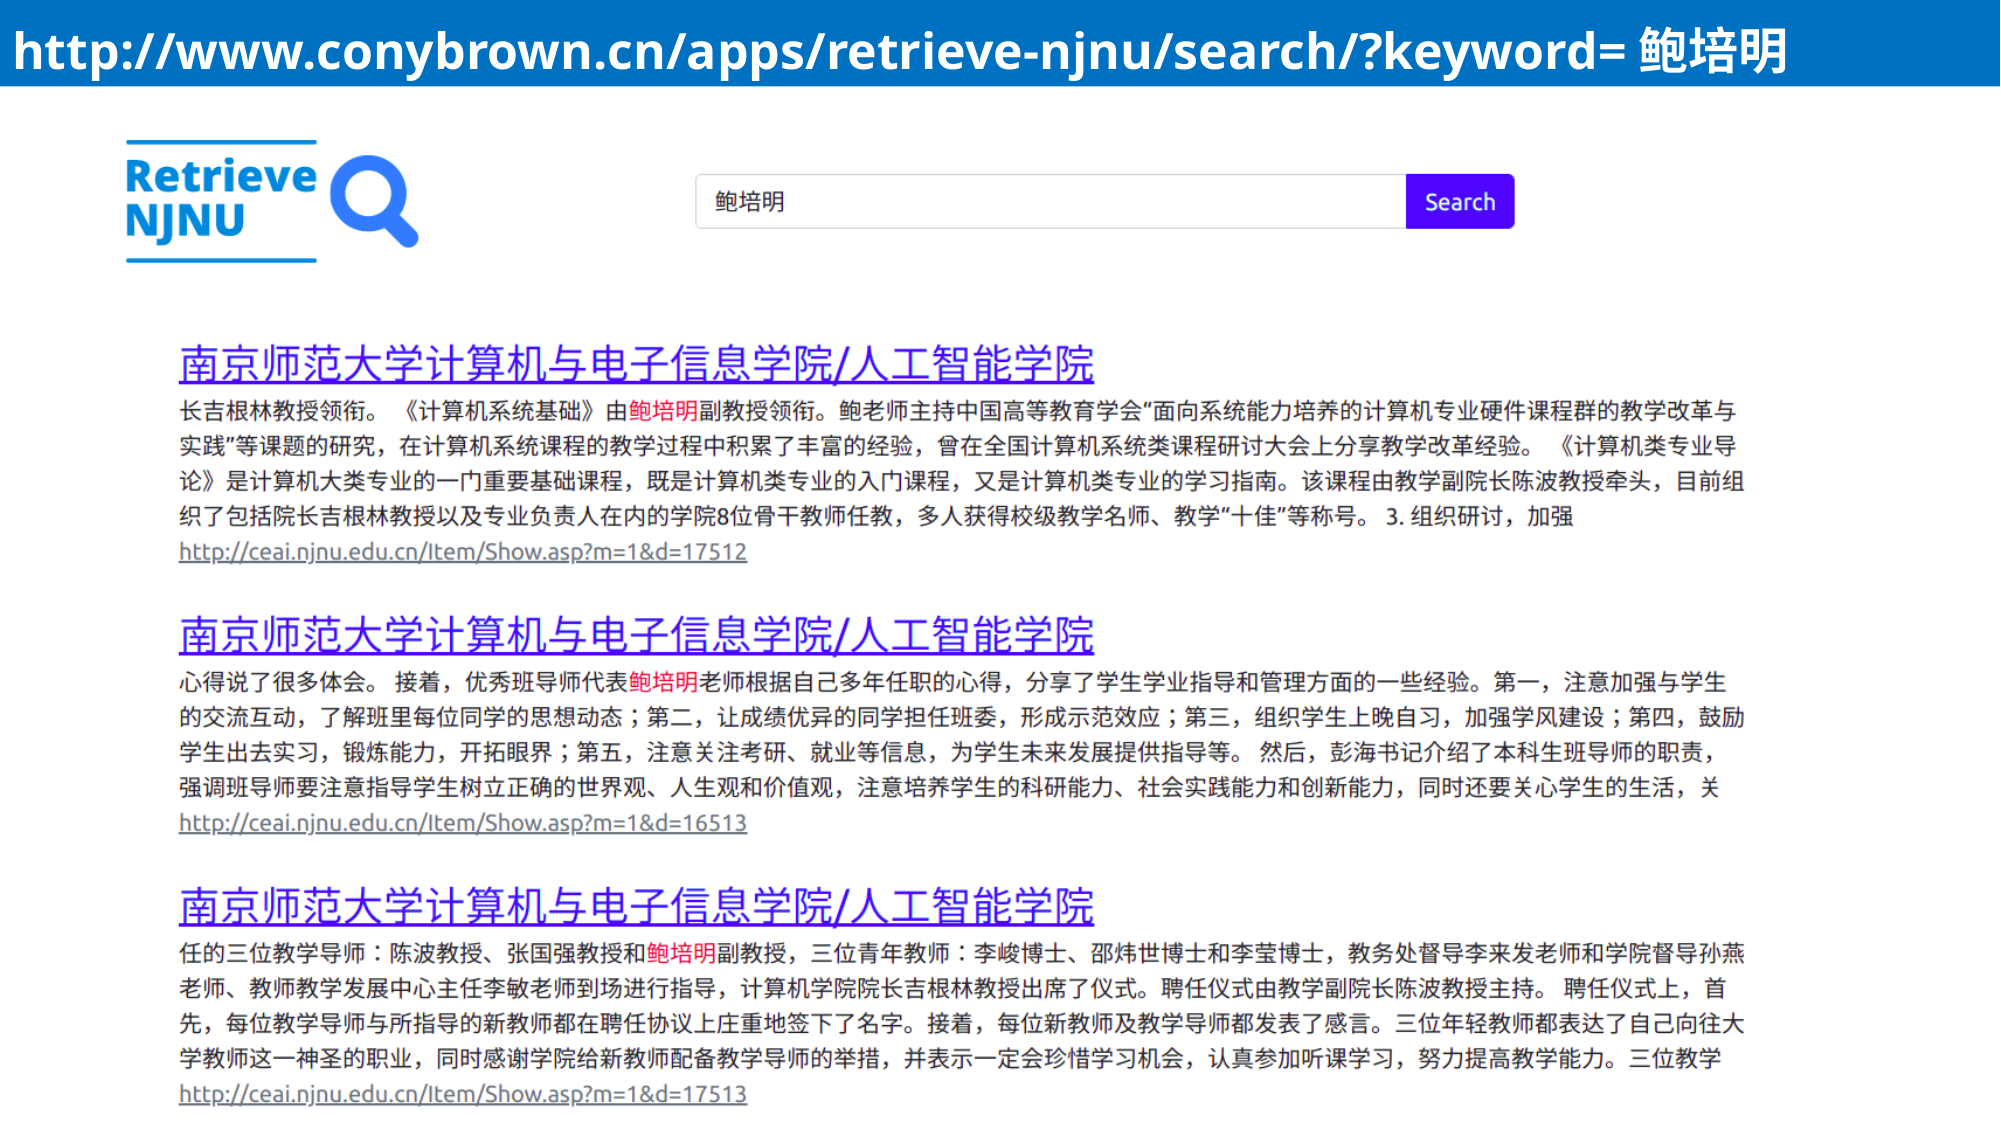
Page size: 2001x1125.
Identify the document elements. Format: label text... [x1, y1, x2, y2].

text_box http://www.conybrown.cn/apps/retrieve-njnu/search/?keyword=鲍培明 [0, 0, 2000, 87]
picture [97, 91, 1828, 1122]
